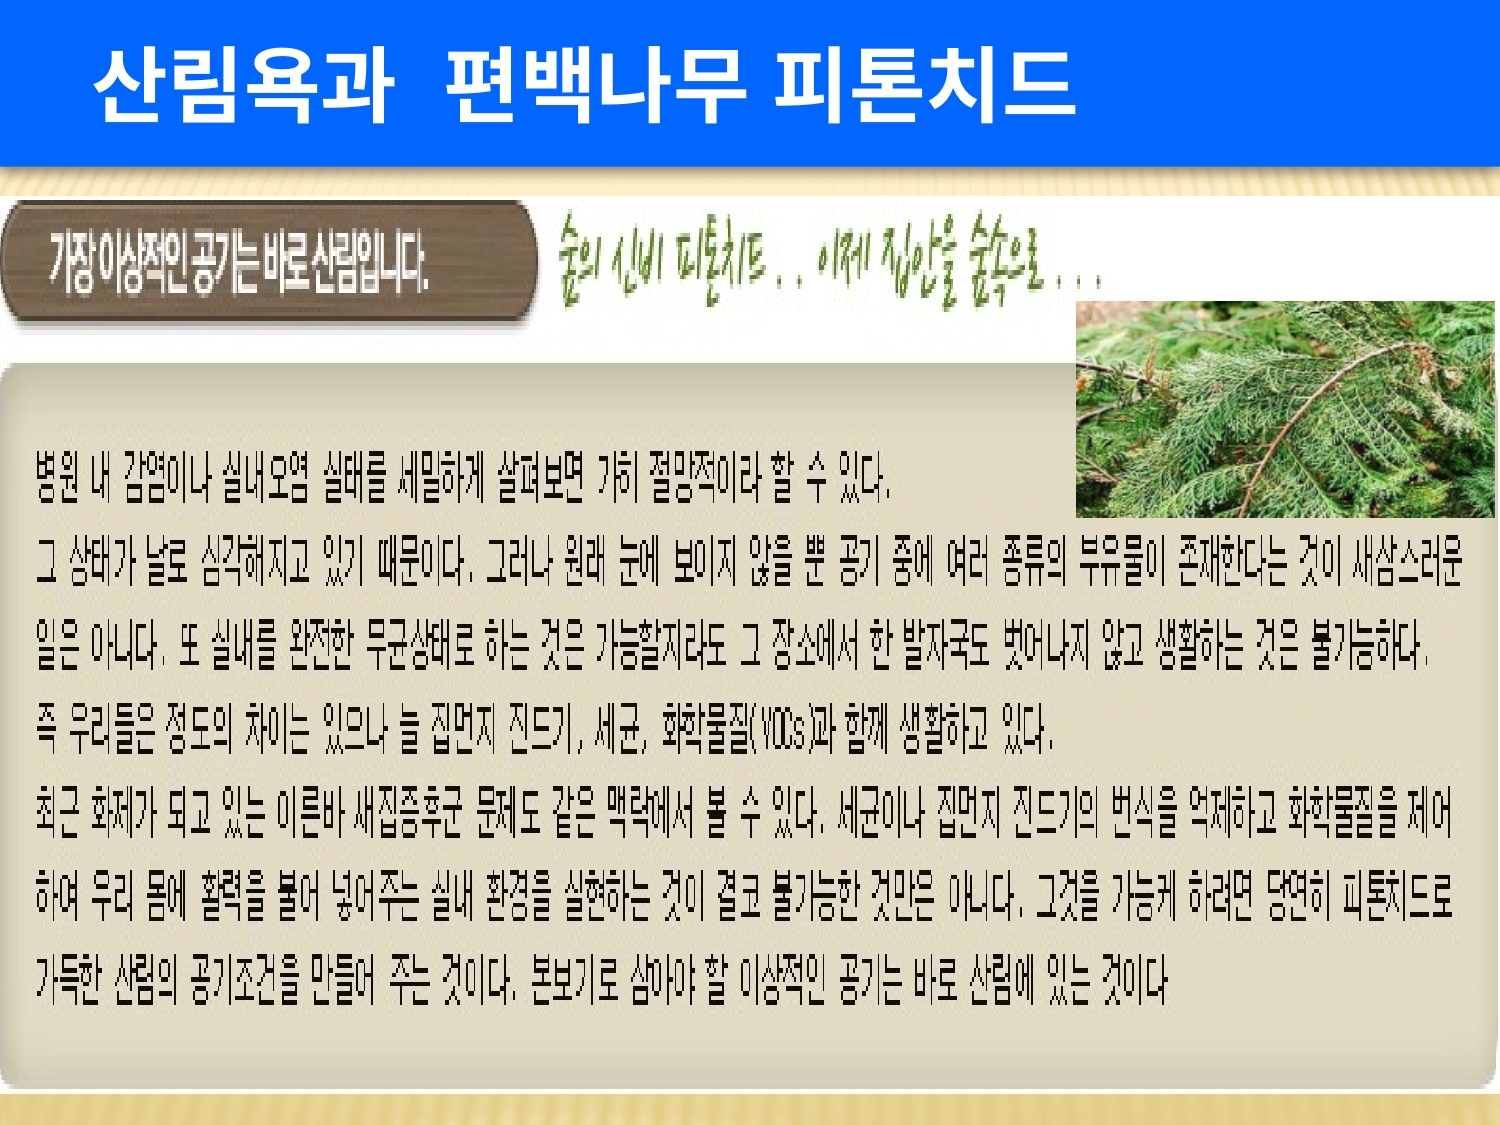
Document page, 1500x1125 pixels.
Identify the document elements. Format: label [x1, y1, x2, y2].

text_box [0, 0, 1500, 167]
picture [0, 195, 1500, 1095]
